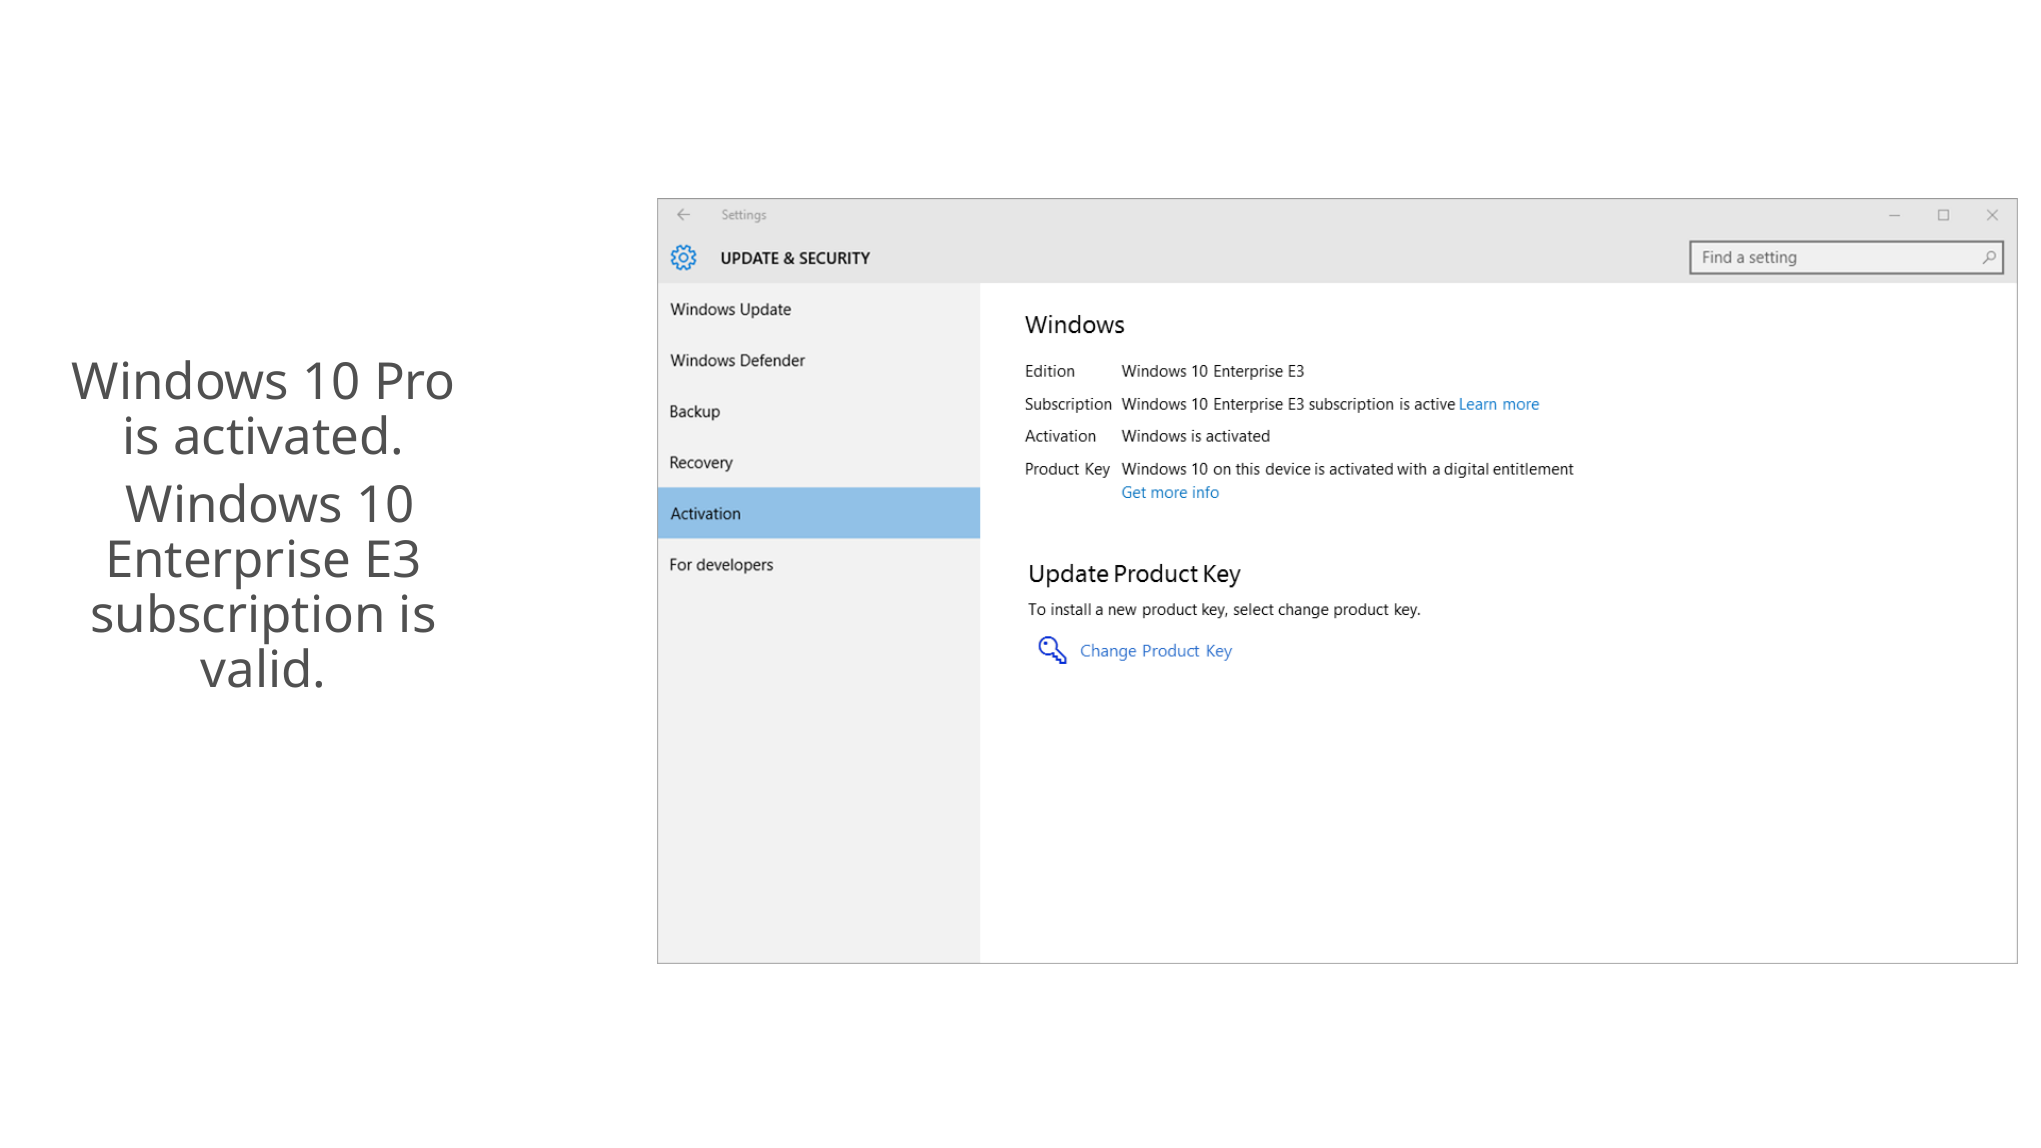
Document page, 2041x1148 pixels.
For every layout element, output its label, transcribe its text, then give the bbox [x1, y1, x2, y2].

text_box Windows 10 Pro is activated. Windows 10 Enterprise E3 subscription is valid. [30, 198, 497, 856]
picture [657, 198, 2019, 965]
